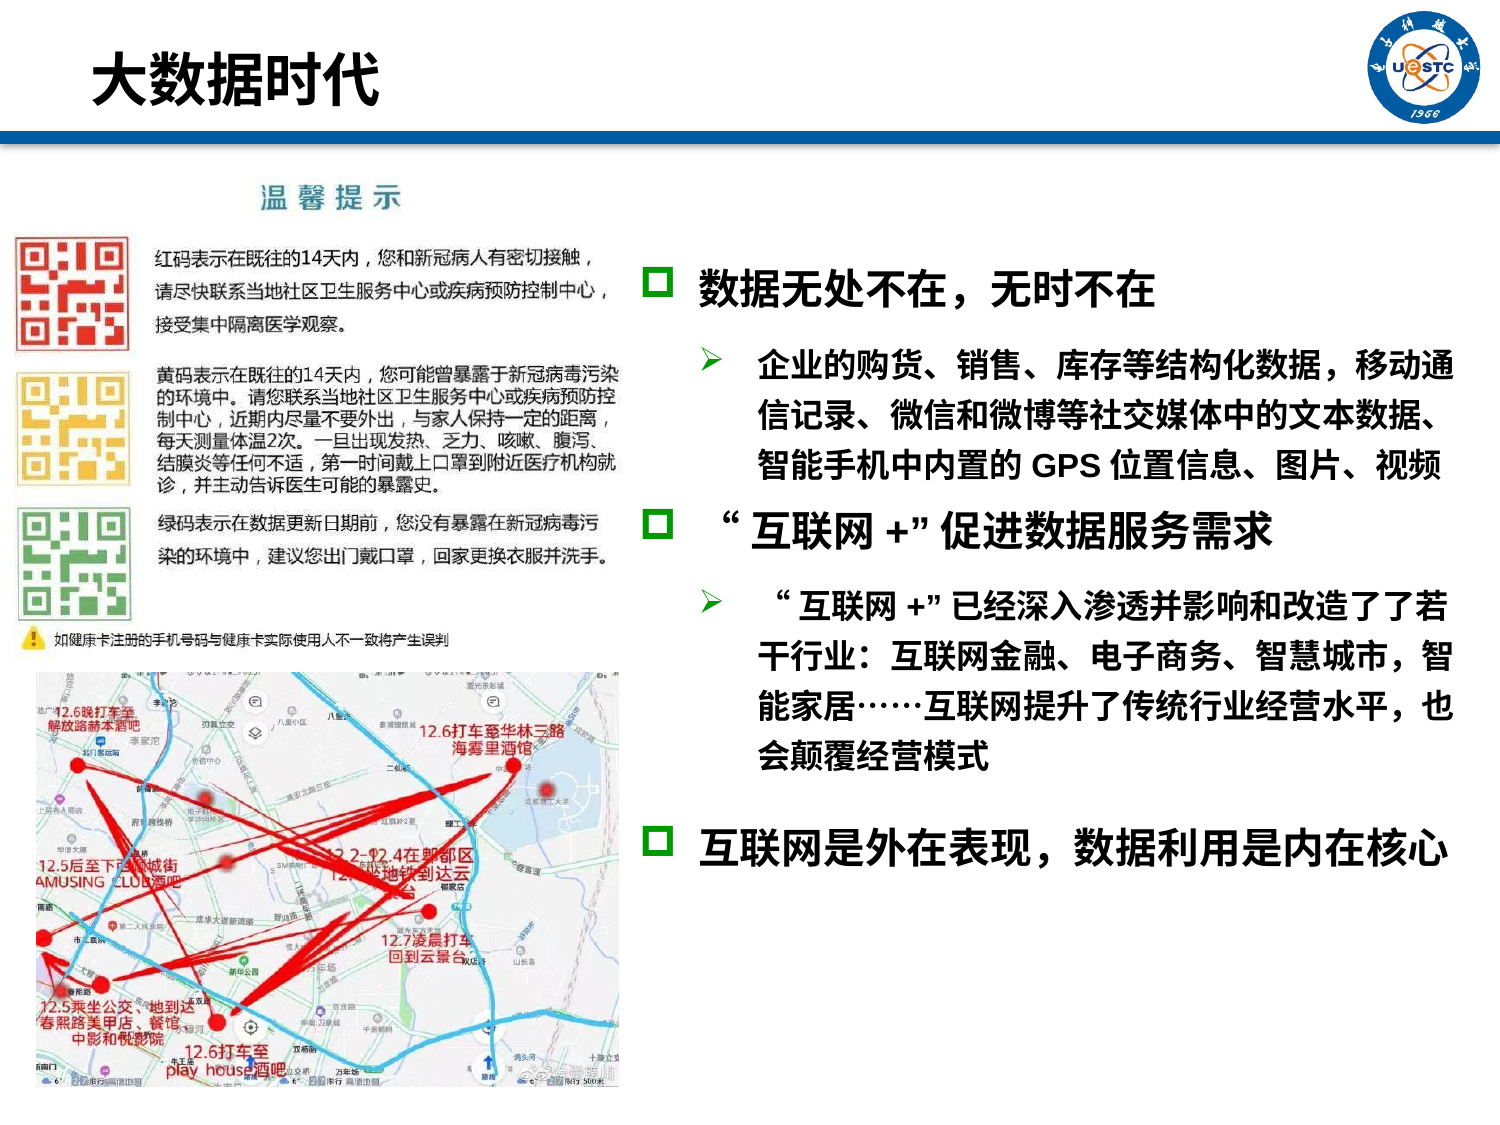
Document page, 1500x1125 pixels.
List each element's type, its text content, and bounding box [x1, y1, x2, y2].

picture [0, 160, 624, 670]
list 数据无处不在，无时不在 企业的购货、销售、库存等结构化数据，移动通信记录、微信和微博等社交媒体中的文本数据、智能手机中内置的GPS位置信息、图片、视频 “互联网+”促进数据服务需求 “互联网+”已经深入渗透并影响和改造了了若干行业：互联网金融、电子商务、智慧城市，智能家居……互联网提升了传统行业经营水平，也会颠覆经营模式 互联网是外在表现，数据利用是内在核心 [624, 255, 1481, 918]
picture [36, 672, 619, 1087]
title 大数据时代 [74, 42, 1423, 114]
picture [1352, 0, 1495, 138]
